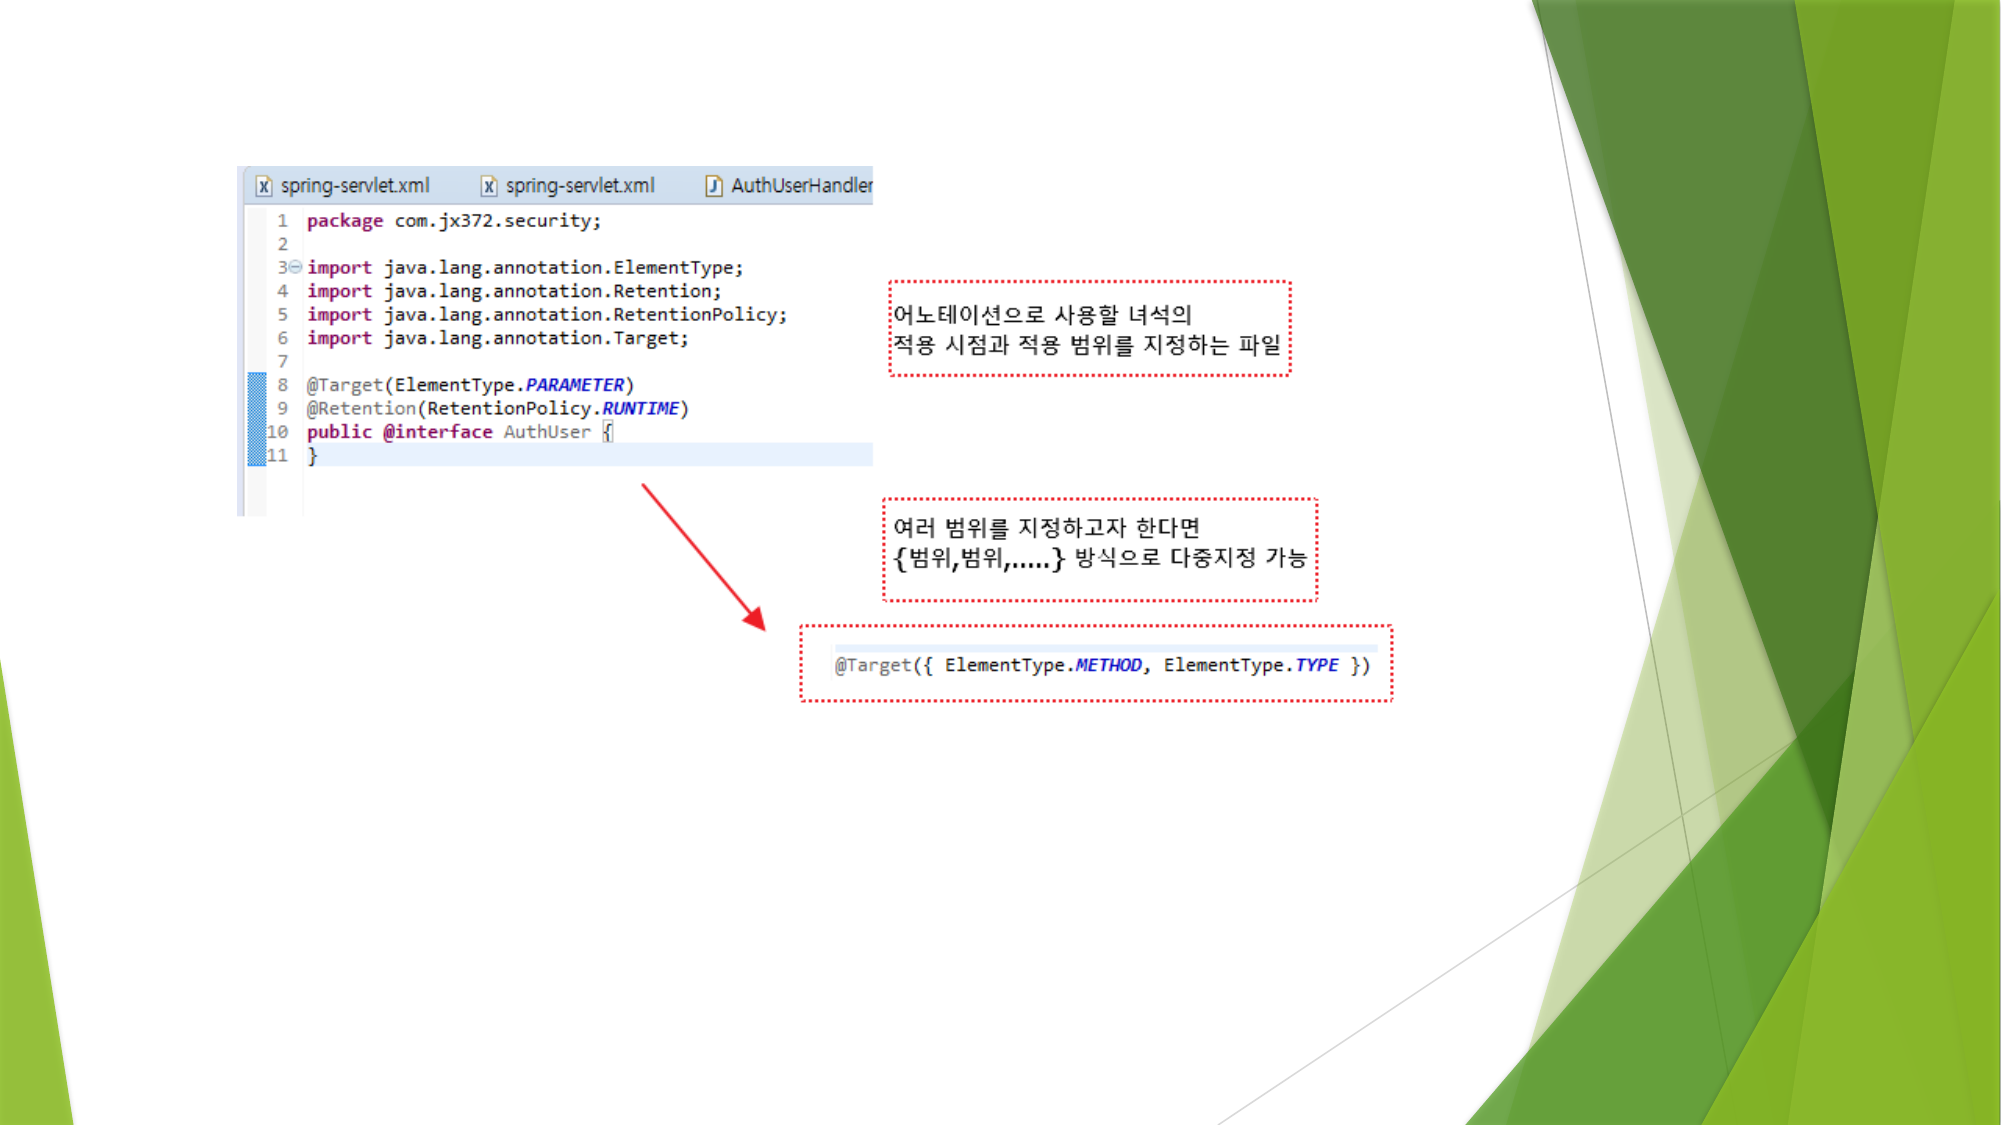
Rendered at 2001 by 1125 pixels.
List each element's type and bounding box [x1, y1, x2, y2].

picture [236, 166, 1426, 735]
